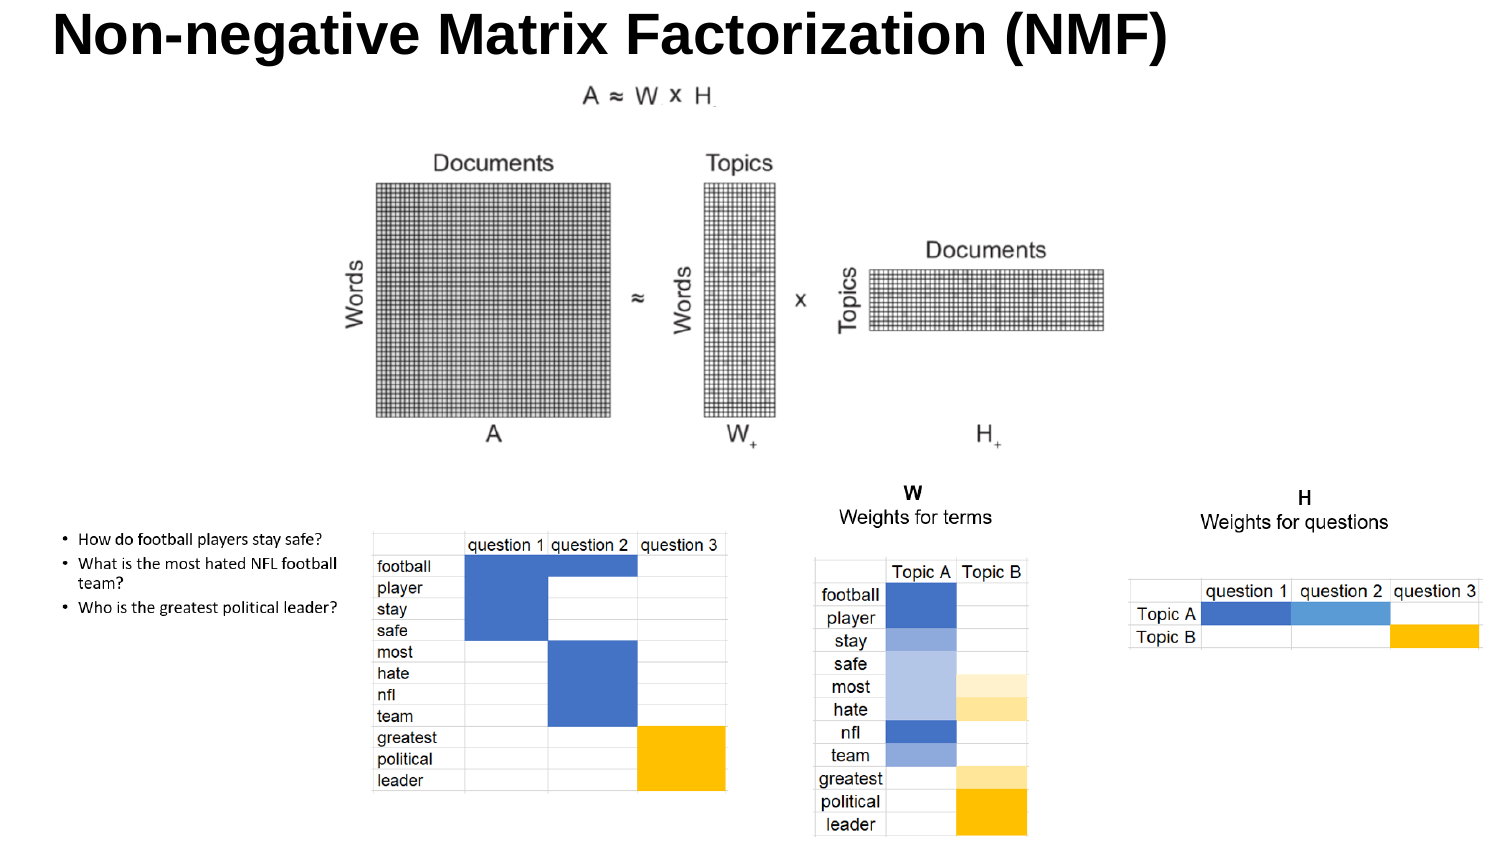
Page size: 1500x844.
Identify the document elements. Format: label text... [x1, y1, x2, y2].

picture [55, 522, 737, 799]
title Non-negative Matrix Factorization (NMF) [37, 0, 1435, 76]
picture [798, 478, 1487, 843]
picture [341, 75, 1111, 466]
